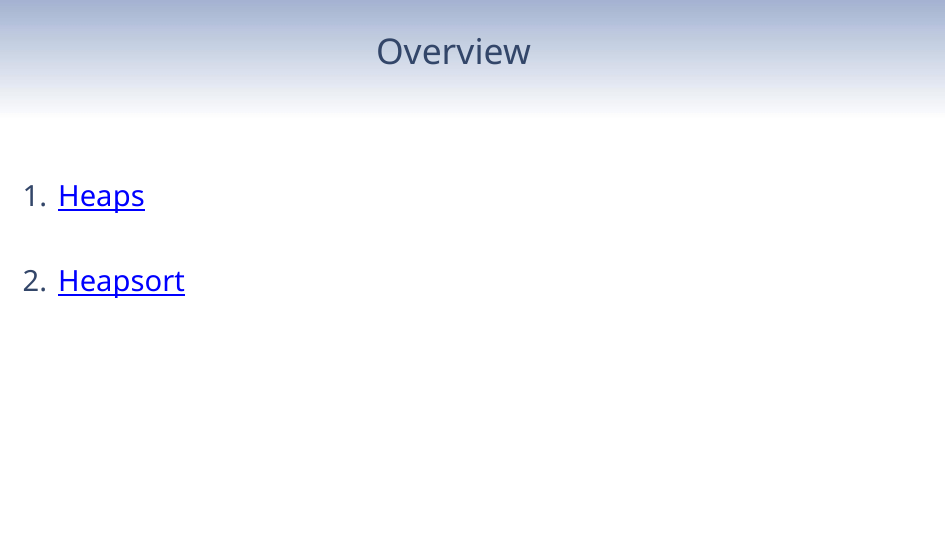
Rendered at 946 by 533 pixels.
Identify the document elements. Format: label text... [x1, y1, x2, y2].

text_box Heaps Heapsort [20, 175, 249, 303]
picture [0, 0, 945, 118]
text_box Overview [373, 26, 540, 72]
